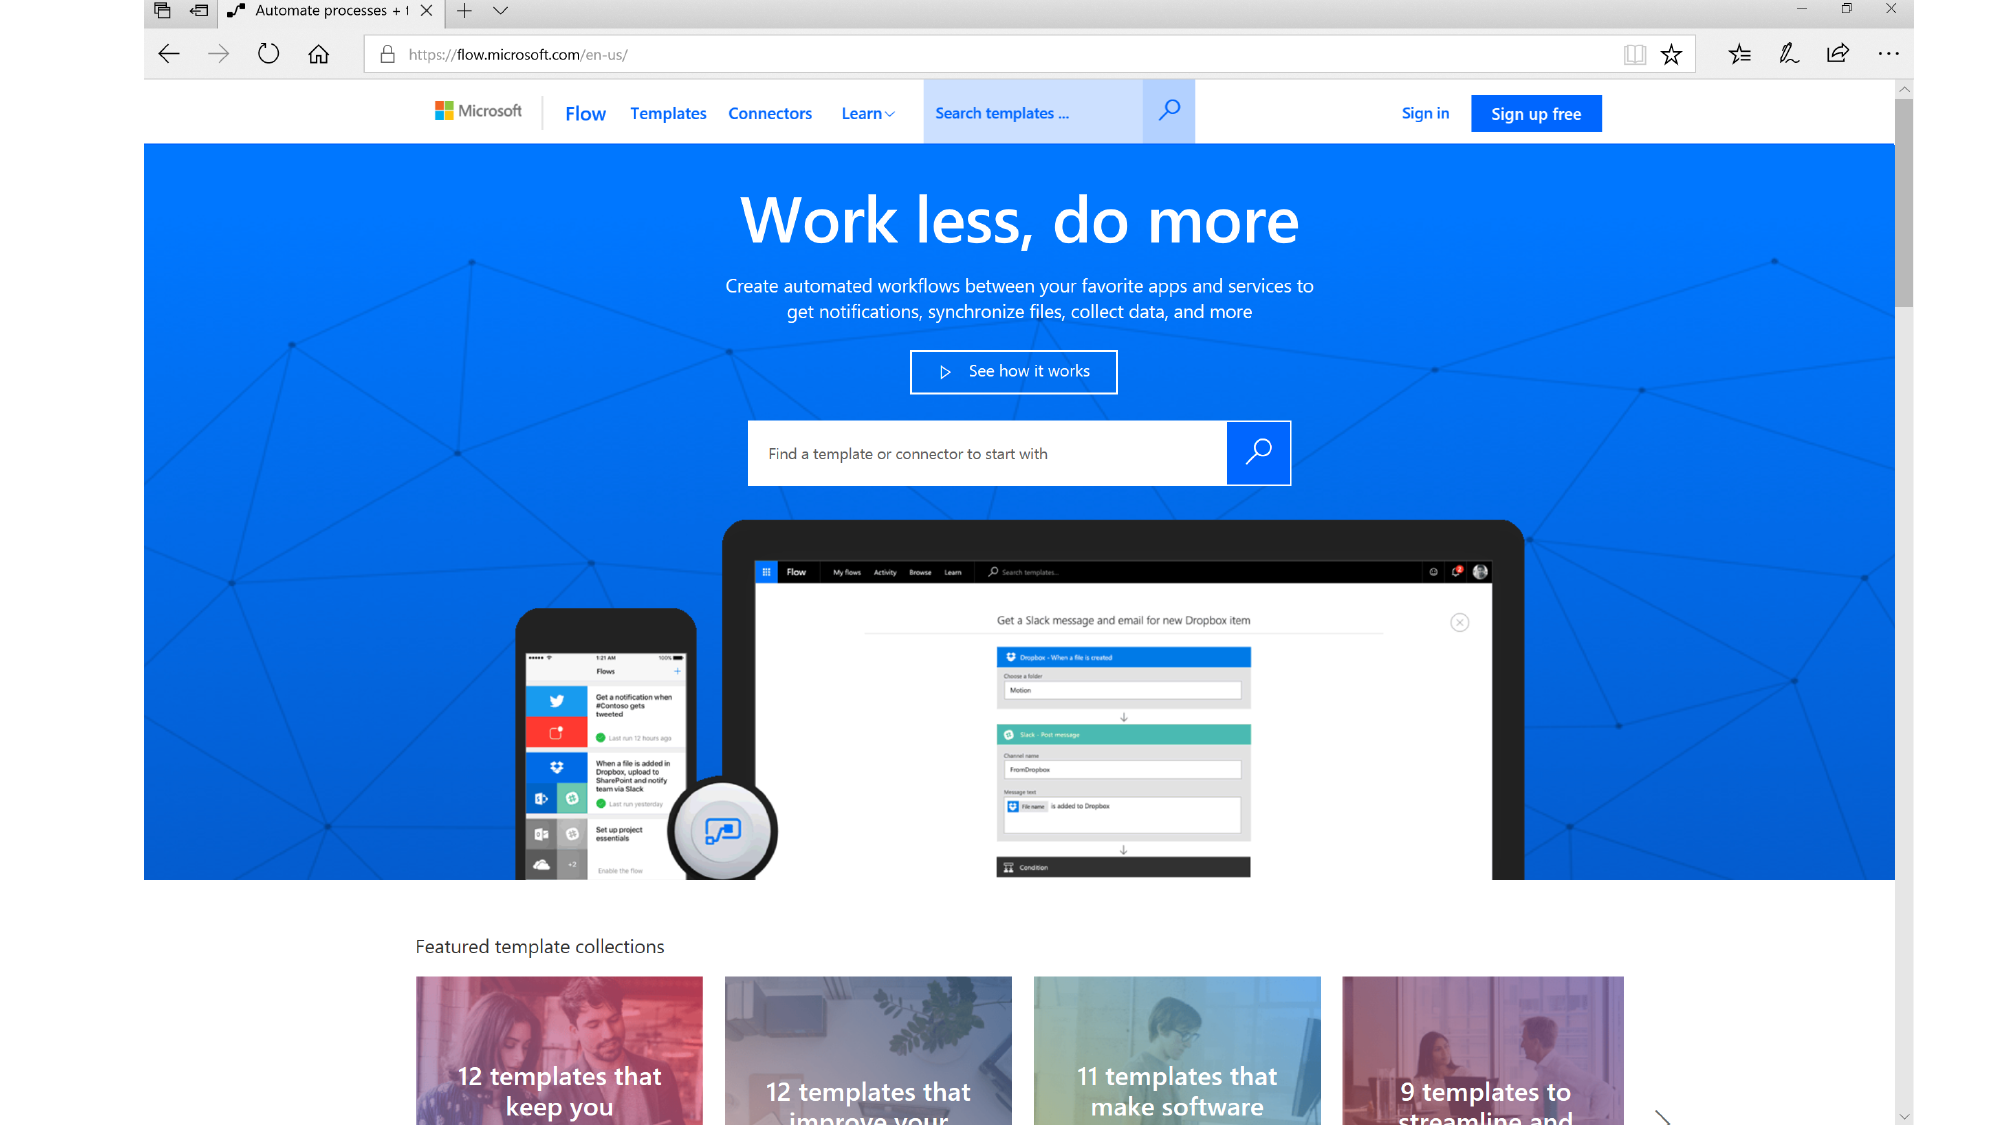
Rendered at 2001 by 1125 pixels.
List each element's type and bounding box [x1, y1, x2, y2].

picture [144, 0, 1914, 1125]
